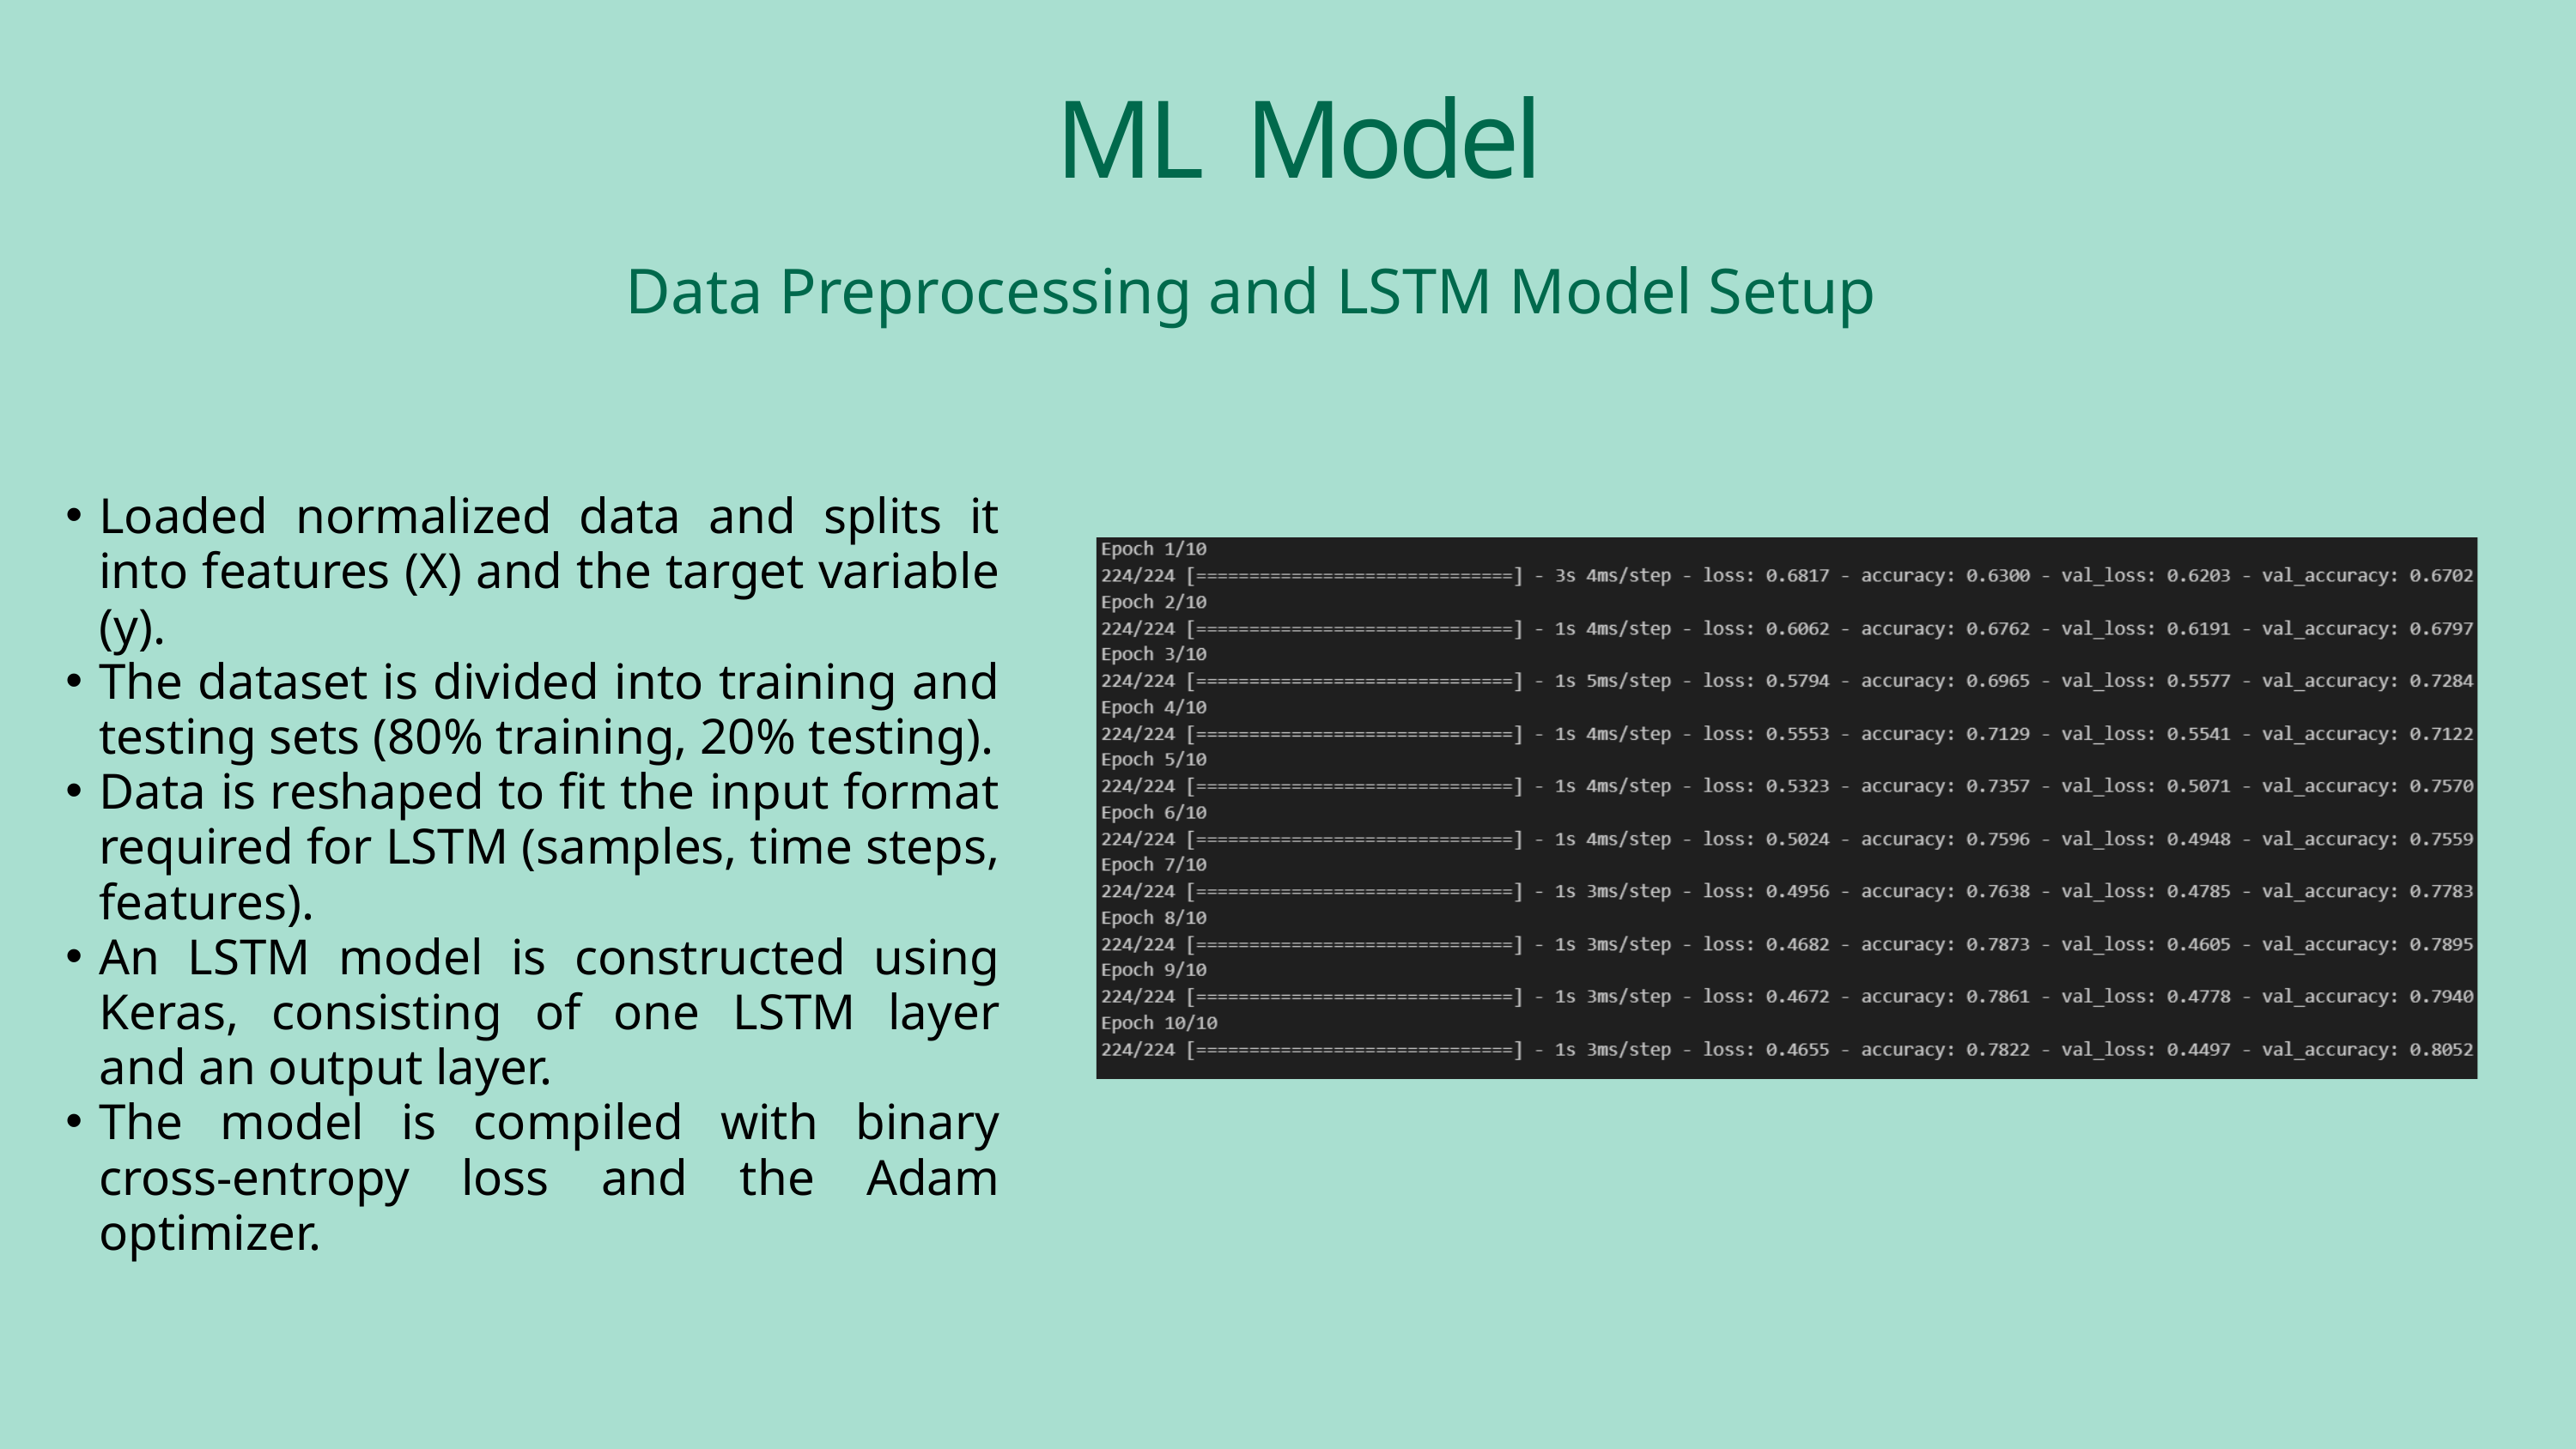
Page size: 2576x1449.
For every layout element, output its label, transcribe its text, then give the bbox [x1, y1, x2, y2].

text_box Loaded normalized data and splits it into features (X) and the target variable (y). The dataset is divided into training and testing sets (80% training, 20% testing). Data is reshaped to fit the input format required for LSTM (samples, time steps, features). An LSTM model is constructed using Keras, consisting of one LSTM layer and an output layer. The model is compiled with binary cross-entropy loss and the Adam optimizer. [32, 488, 1001, 1315]
text_box Data Preprocessing and LSTM Model Setup [625, 239, 2069, 326]
text_box ML Model [347, 103, 2251, 200]
text_box [1096, 537, 2478, 1079]
